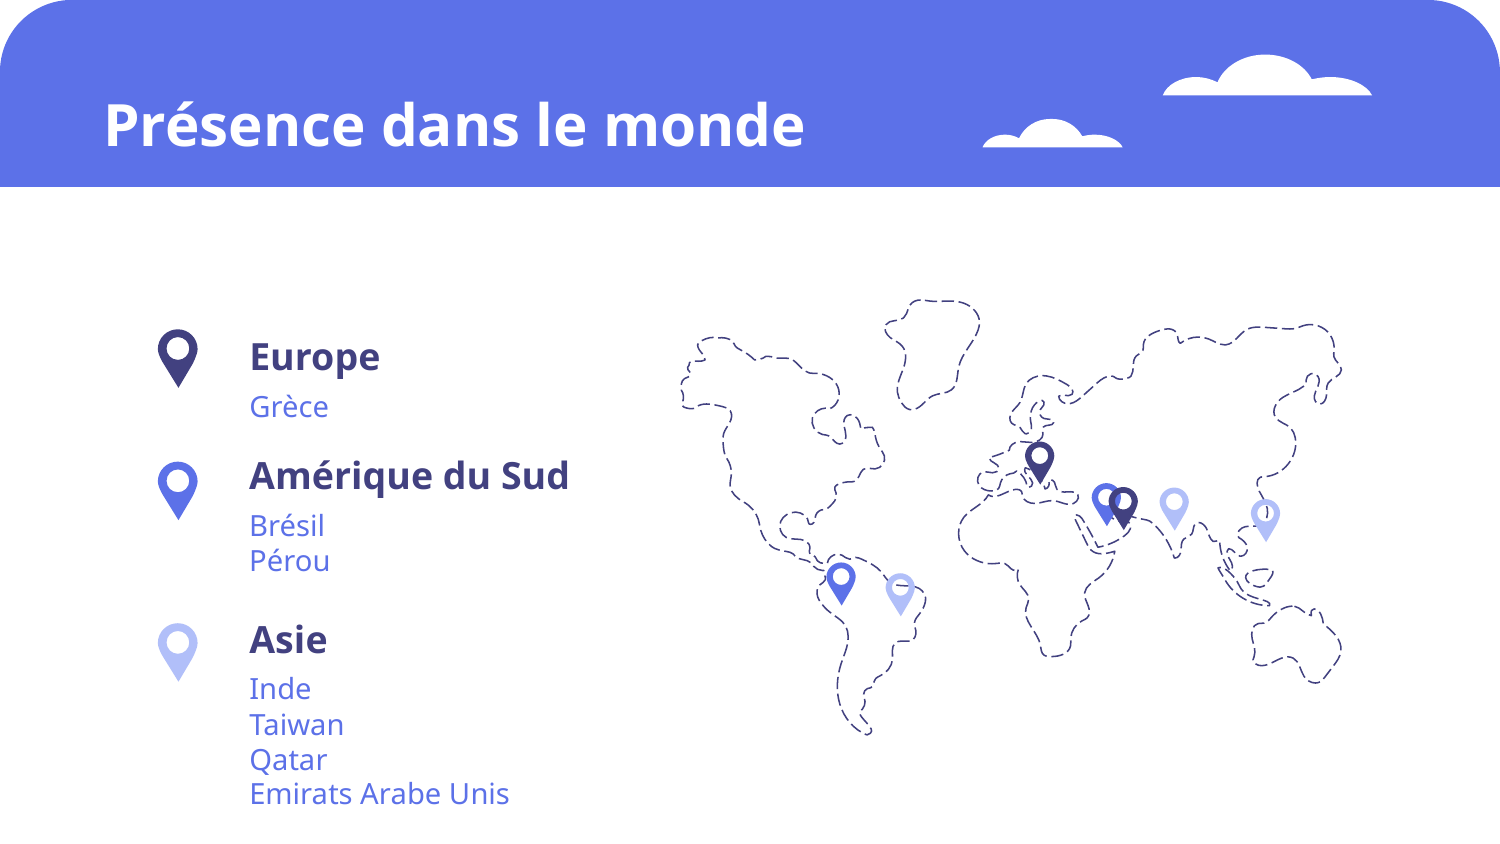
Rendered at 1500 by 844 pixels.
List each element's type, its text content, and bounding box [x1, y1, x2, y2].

title Présence dans le monde [88, 72, 915, 167]
text_box Grèce [234, 373, 548, 437]
text_box Asie [234, 600, 536, 655]
text_box Inde Taiwan Qatar Emirats Arabe Unis [234, 655, 548, 756]
text_box Brésil Pérou [234, 492, 548, 592]
text_box [157, 623, 198, 682]
text_box Europe [234, 317, 536, 373]
text_box [157, 329, 198, 388]
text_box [680, 299, 1343, 736]
text_box Amérique du Sud [234, 437, 622, 484]
text_box [157, 461, 198, 521]
